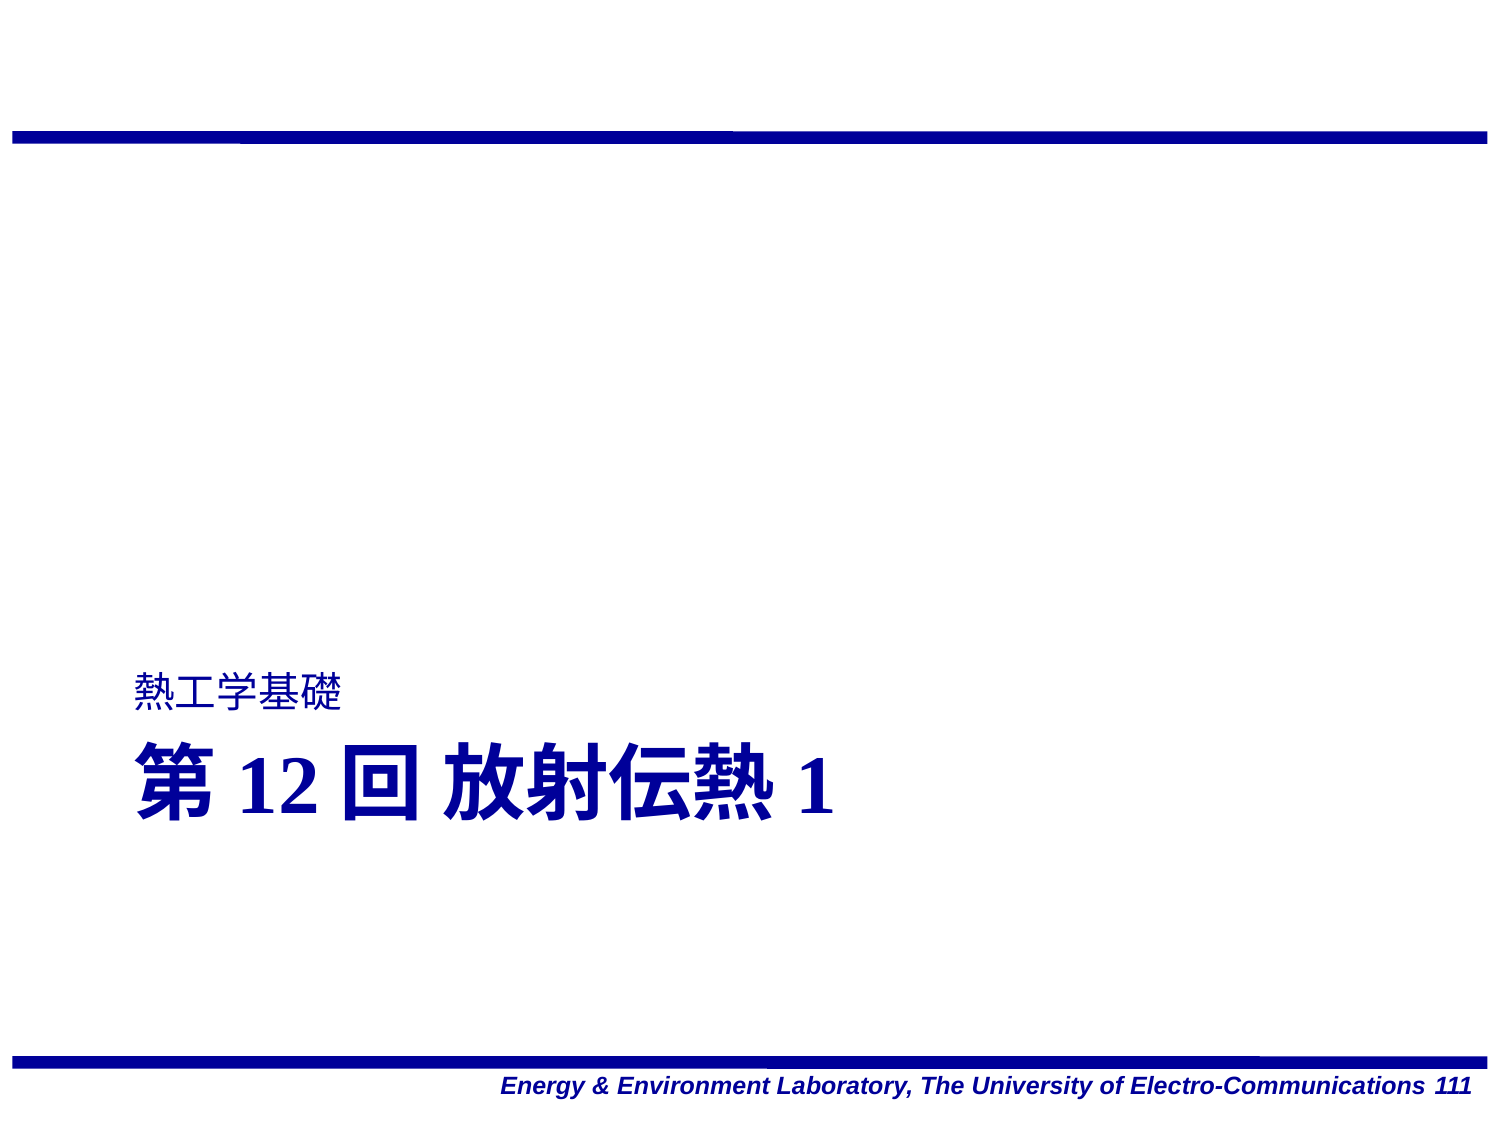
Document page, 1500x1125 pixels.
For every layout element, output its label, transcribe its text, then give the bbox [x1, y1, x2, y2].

title 第12回 放射伝熱1 [118, 723, 1394, 947]
list 熱工学基礎 [118, 476, 1394, 723]
